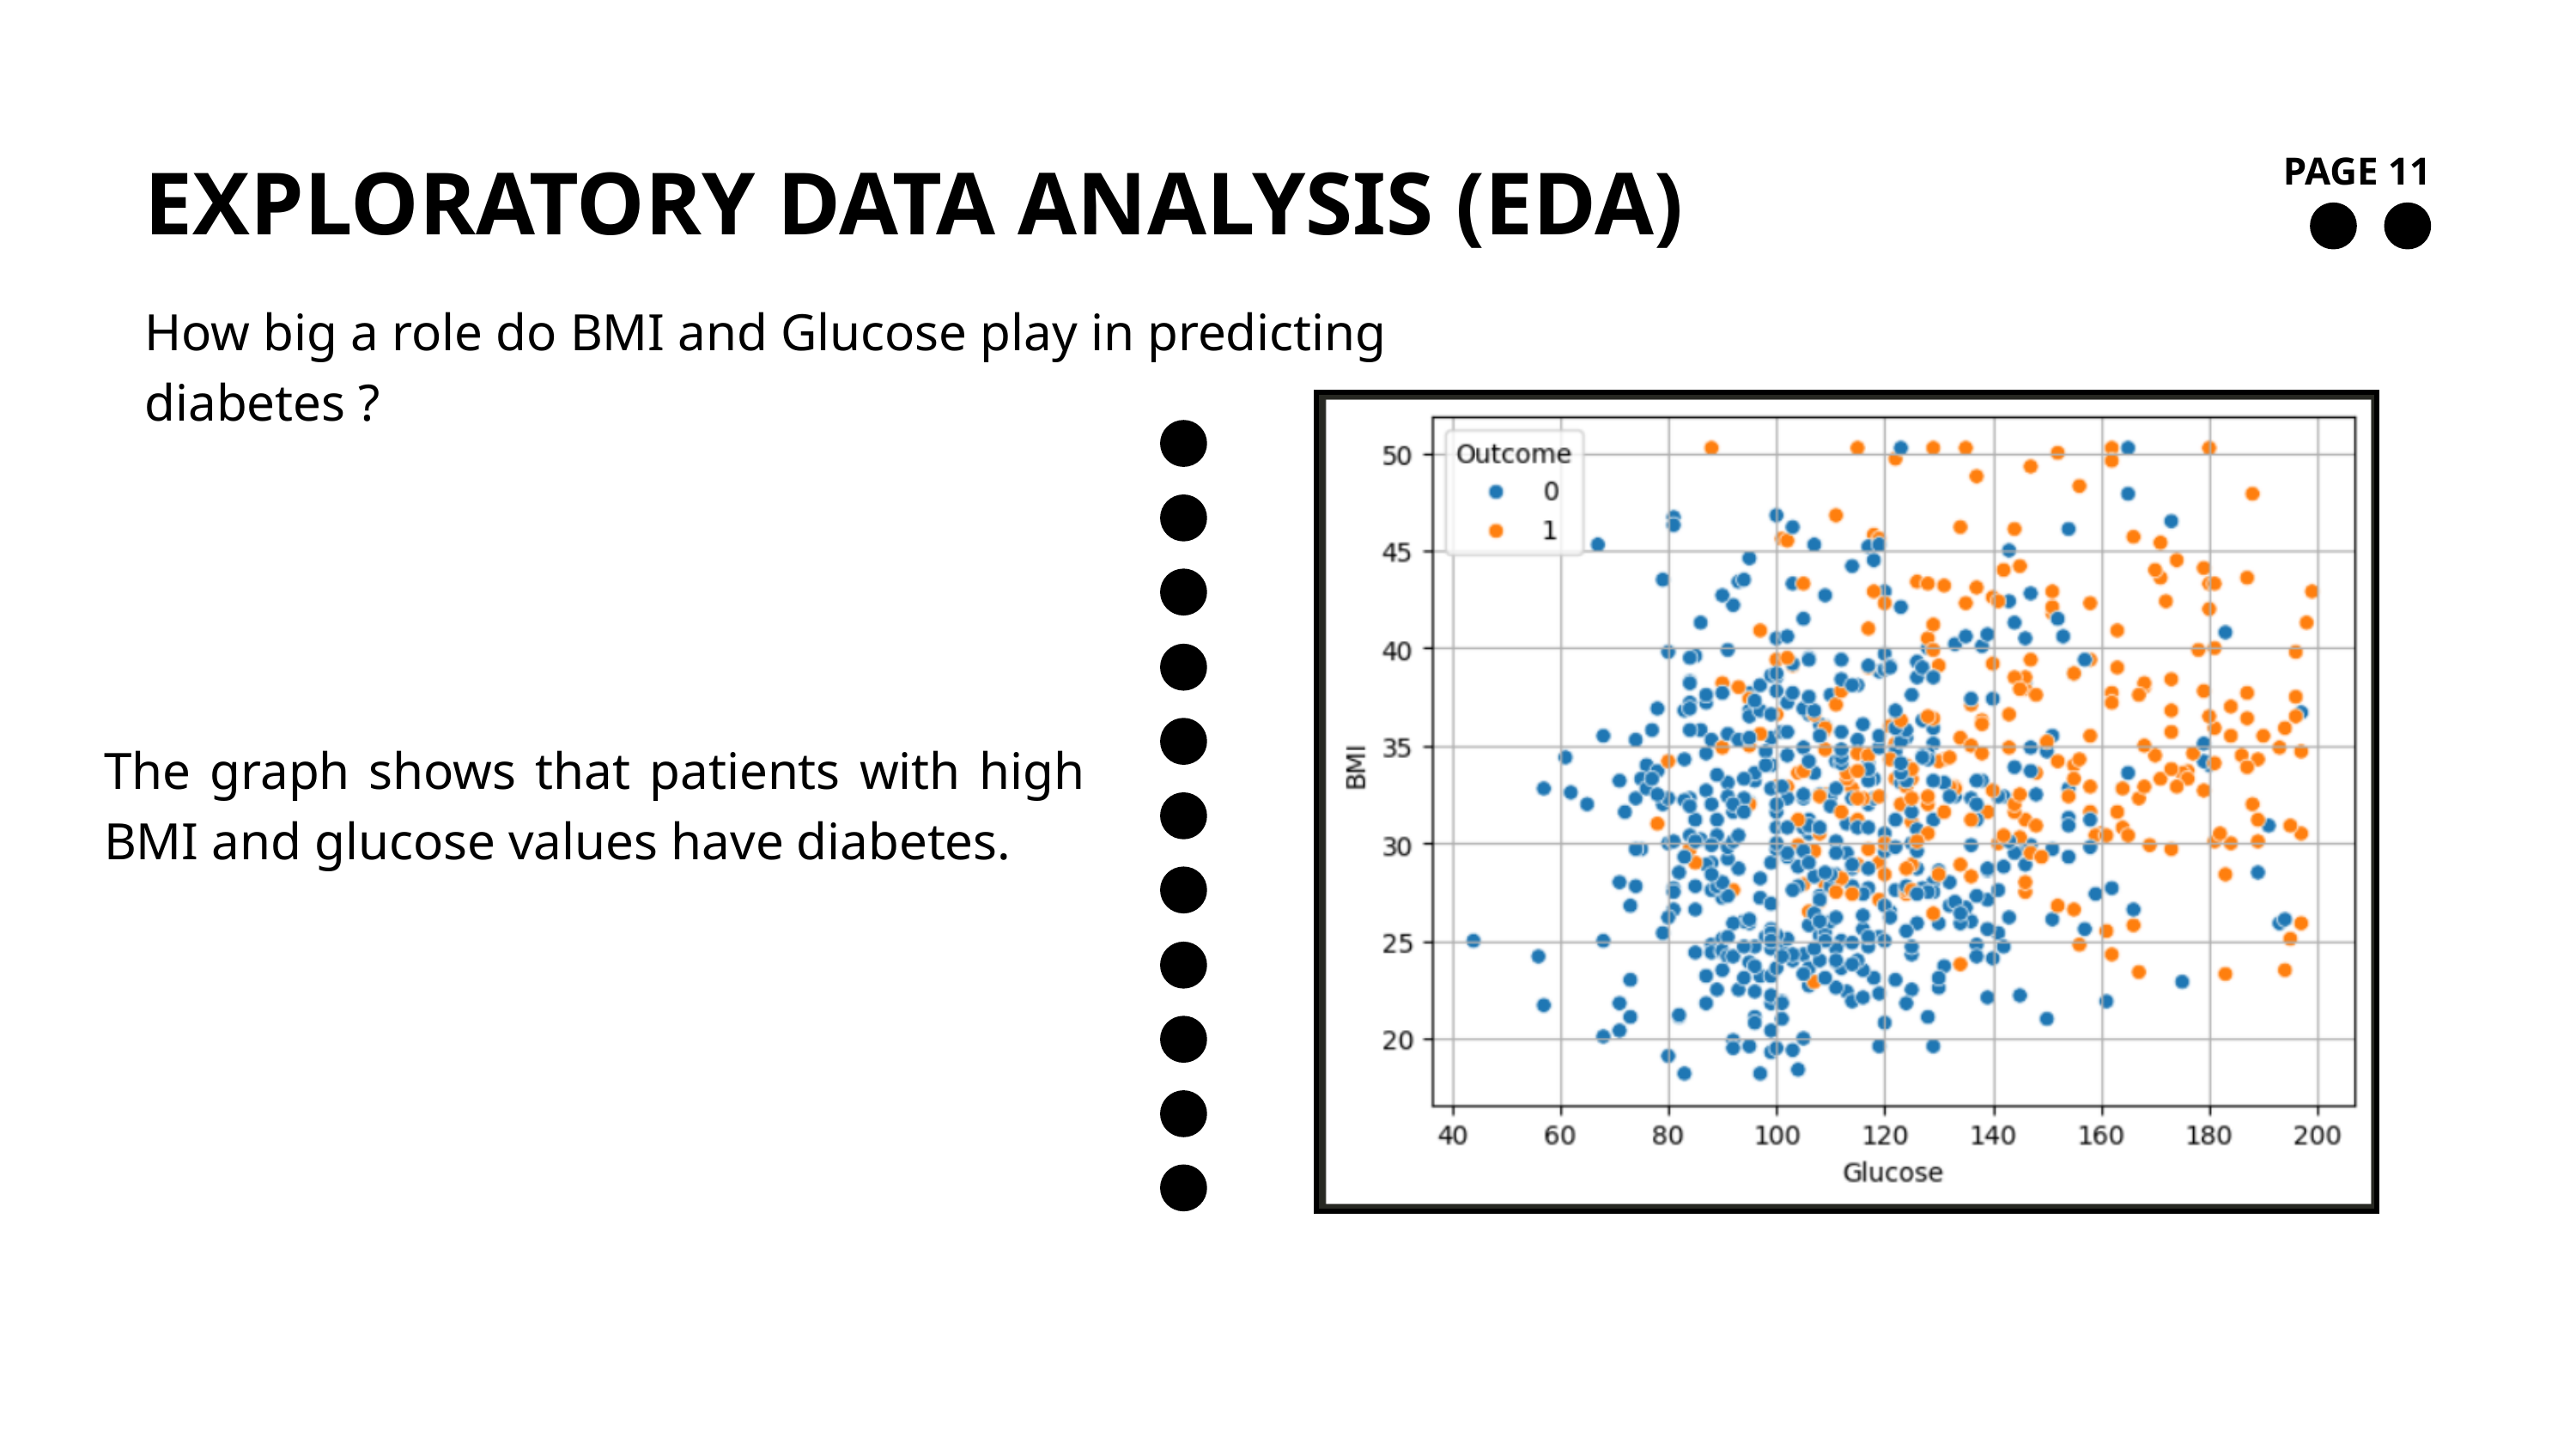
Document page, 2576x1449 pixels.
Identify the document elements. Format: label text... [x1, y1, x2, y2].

text_box How big a role do BMI and Glucose play in predicting diabetes ? [144, 290, 1581, 432]
text_box The graph shows that patients with high BMI and glucose values ​​have diabetes. [104, 729, 1085, 870]
text_box PAGE 11 [2234, 139, 2432, 192]
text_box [787, 791, 1580, 840]
text_box EXPLORATORY DATA ANALYSIS (EDA) [144, 131, 1807, 252]
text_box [2309, 202, 2432, 250]
text_box [1315, 392, 2378, 1212]
